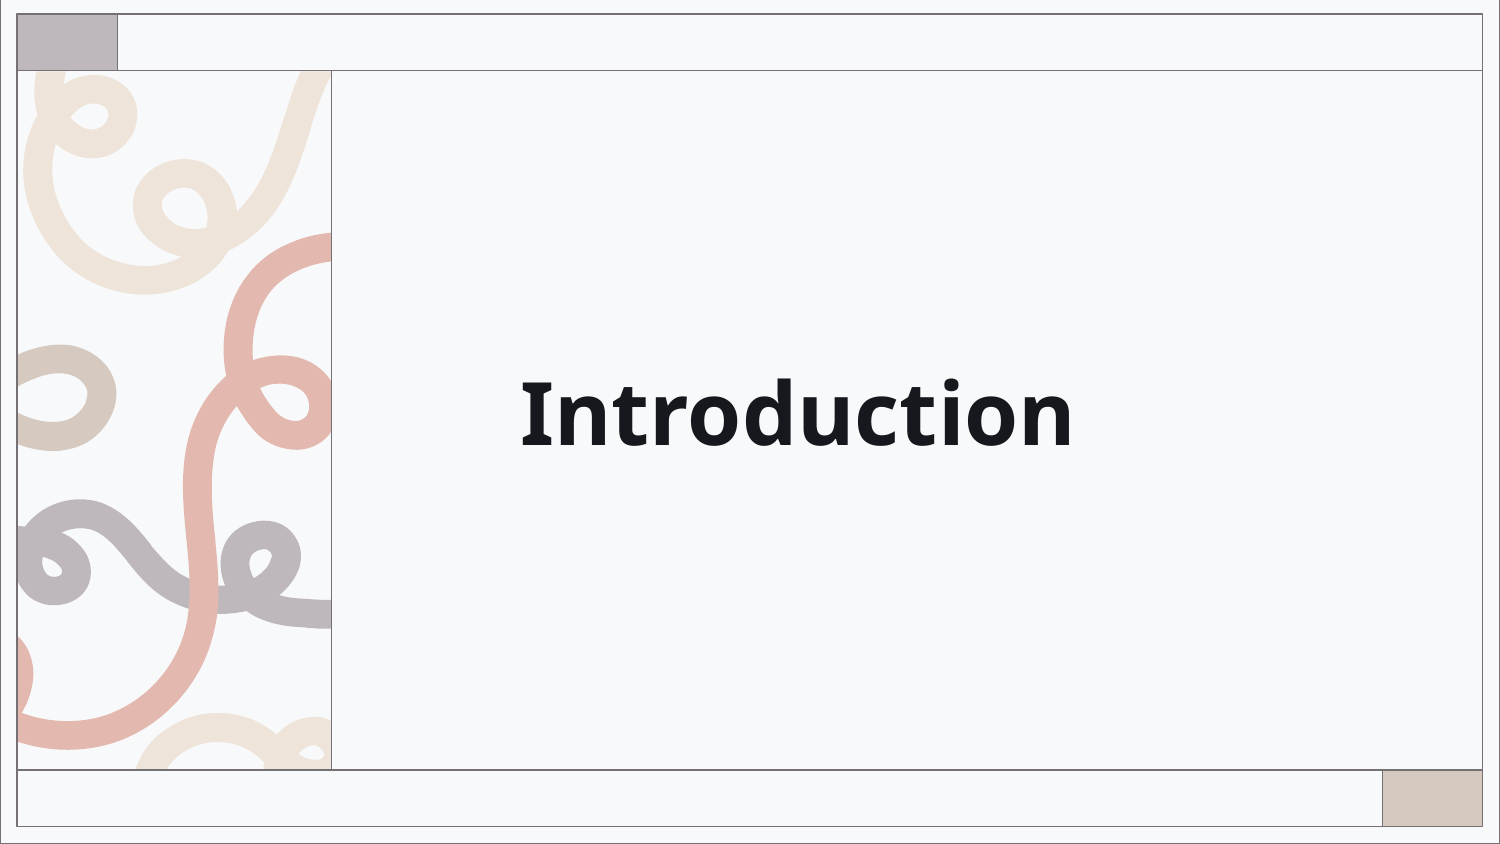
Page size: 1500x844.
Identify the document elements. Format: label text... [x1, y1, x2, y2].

title Introduction [505, 342, 1131, 501]
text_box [16, 70, 332, 771]
